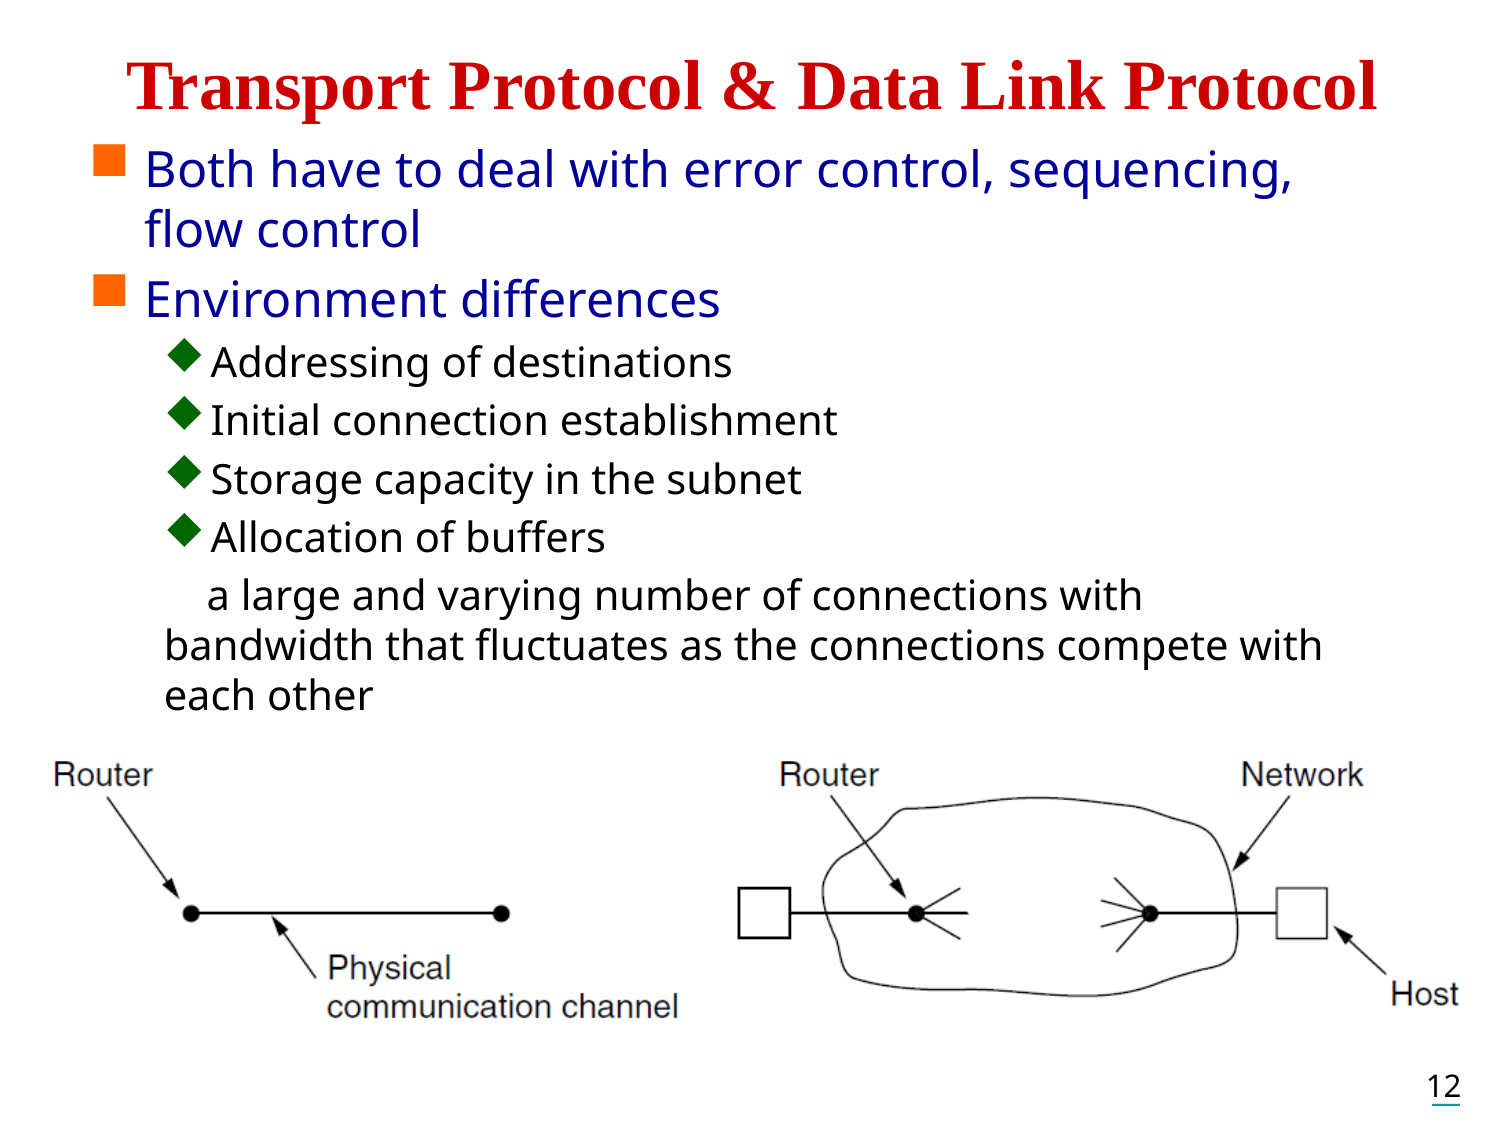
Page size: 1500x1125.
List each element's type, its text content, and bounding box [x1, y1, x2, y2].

title Transport Protocol & Data Link Protocol [100, 26, 1405, 135]
picture [49, 749, 1475, 1026]
list Both have to deal with error control, sequencing, flow control Environment differences Addressing of destinations Initial connection establishment Storage capacity in the subnet Allocation of buffers a large and varying number of connections with bandwidth that fluctuates as the connections compete with each other [73, 129, 1375, 685]
